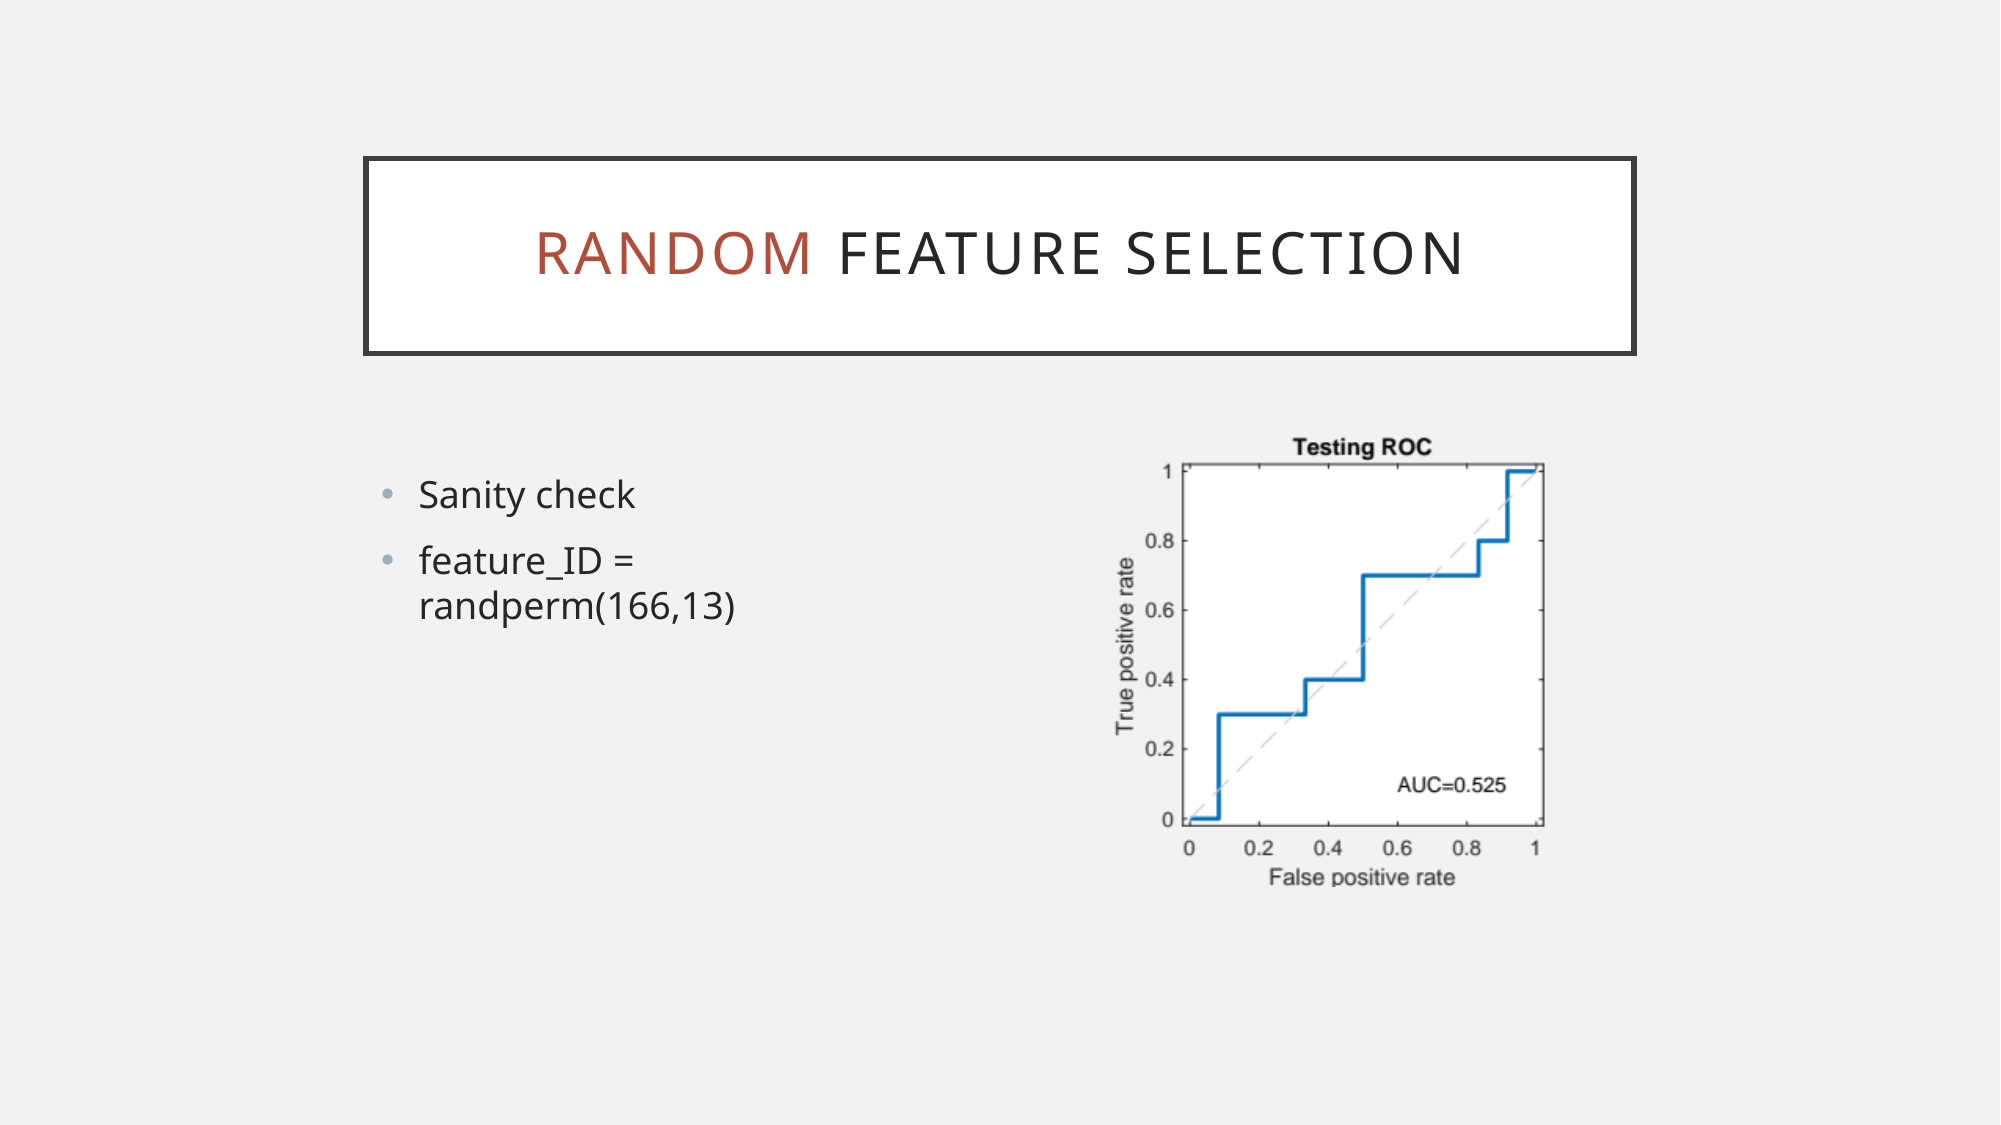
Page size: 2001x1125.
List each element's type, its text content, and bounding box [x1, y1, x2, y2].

list Sanity check feature_ID = randperm(166,13) [366, 463, 935, 659]
title Random feature selection [363, 156, 1637, 356]
picture [1088, 430, 1619, 887]
